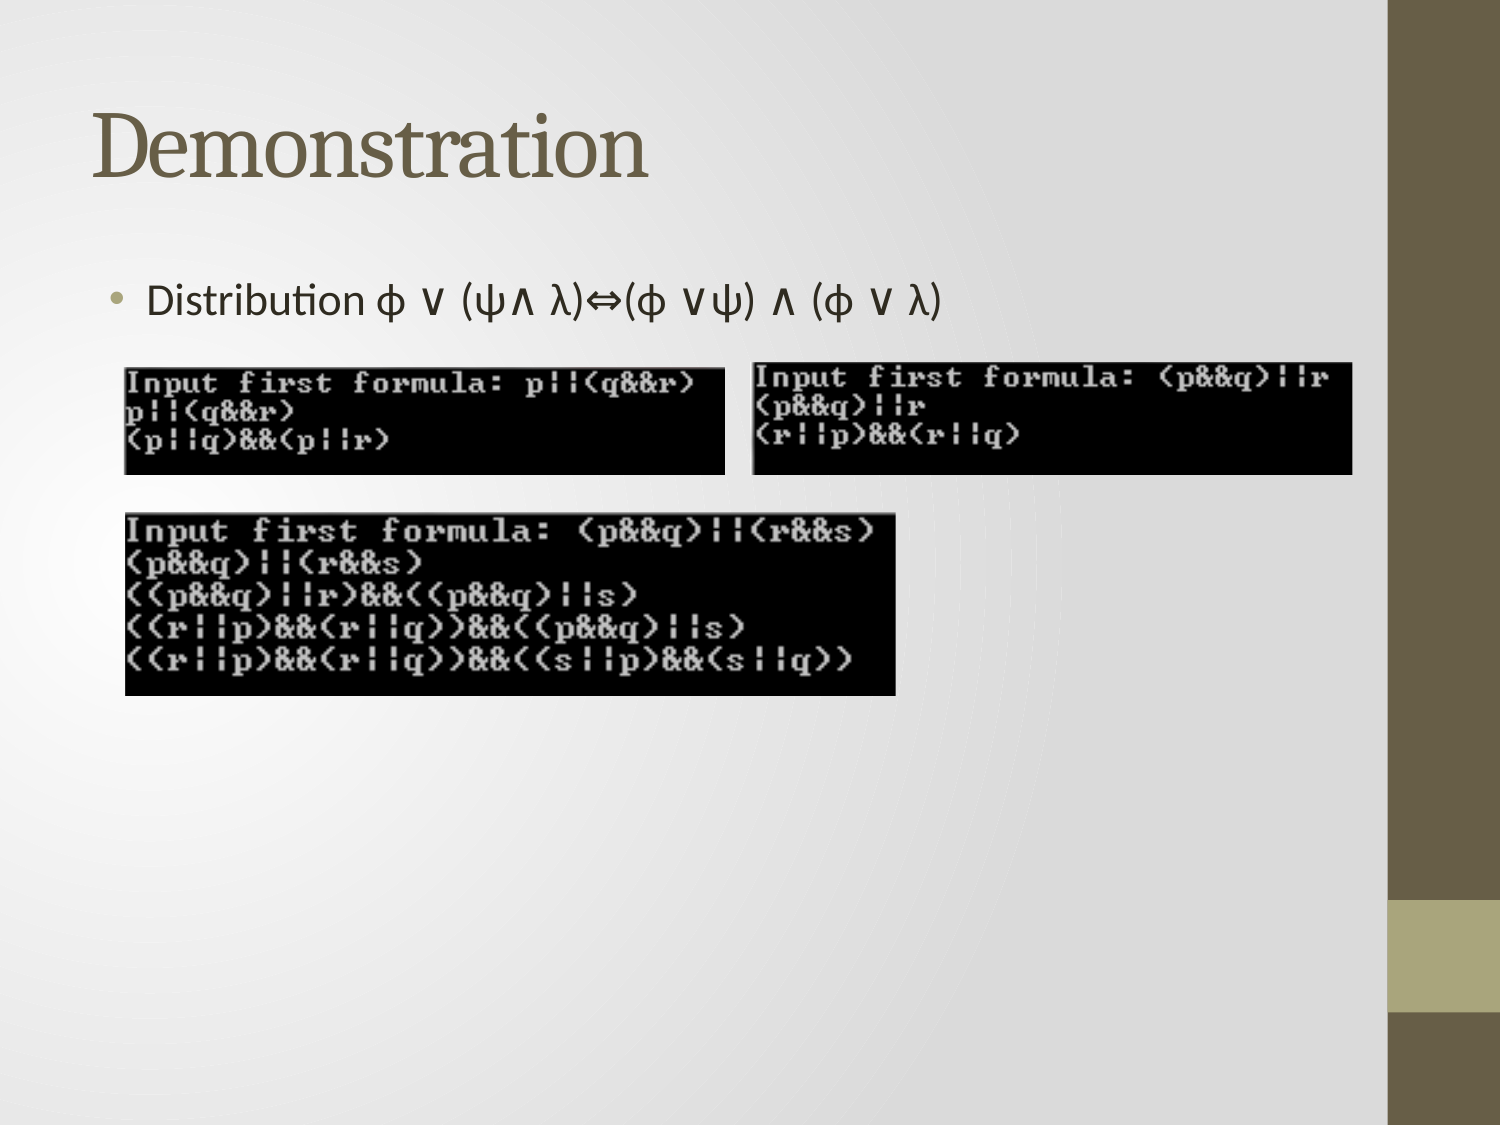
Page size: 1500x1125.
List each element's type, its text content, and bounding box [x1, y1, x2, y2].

title Demonstration [75, 45, 1325, 233]
list Distribution ϕ ∨ (ψ∧ λ)⇔(ϕ ∨ψ) ∧ (ϕ ∨ λ) [75, 262, 1325, 1050]
picture [124, 511, 897, 697]
picture [749, 361, 1353, 476]
picture [123, 366, 726, 476]
